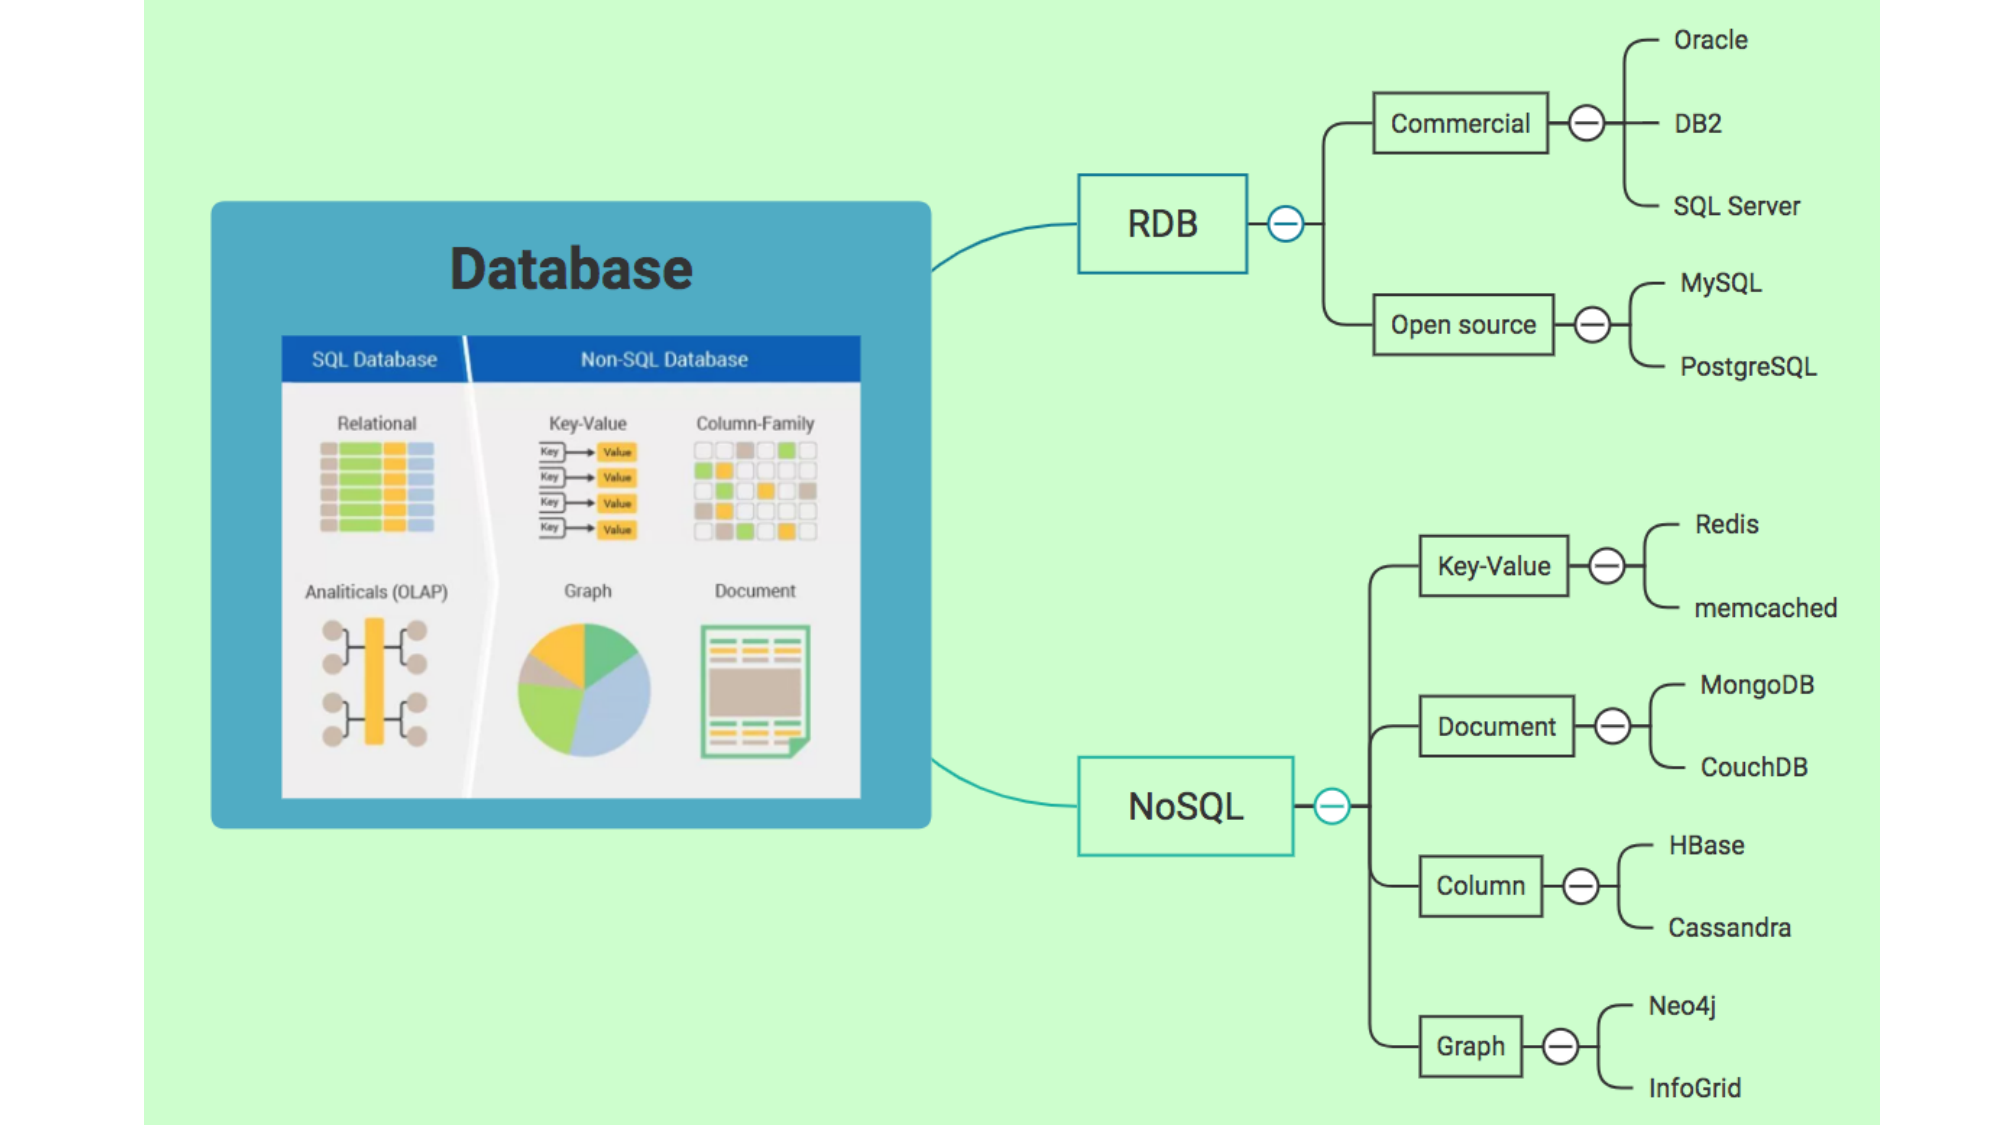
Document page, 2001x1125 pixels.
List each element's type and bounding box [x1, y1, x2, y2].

picture [144, 0, 1880, 1125]
